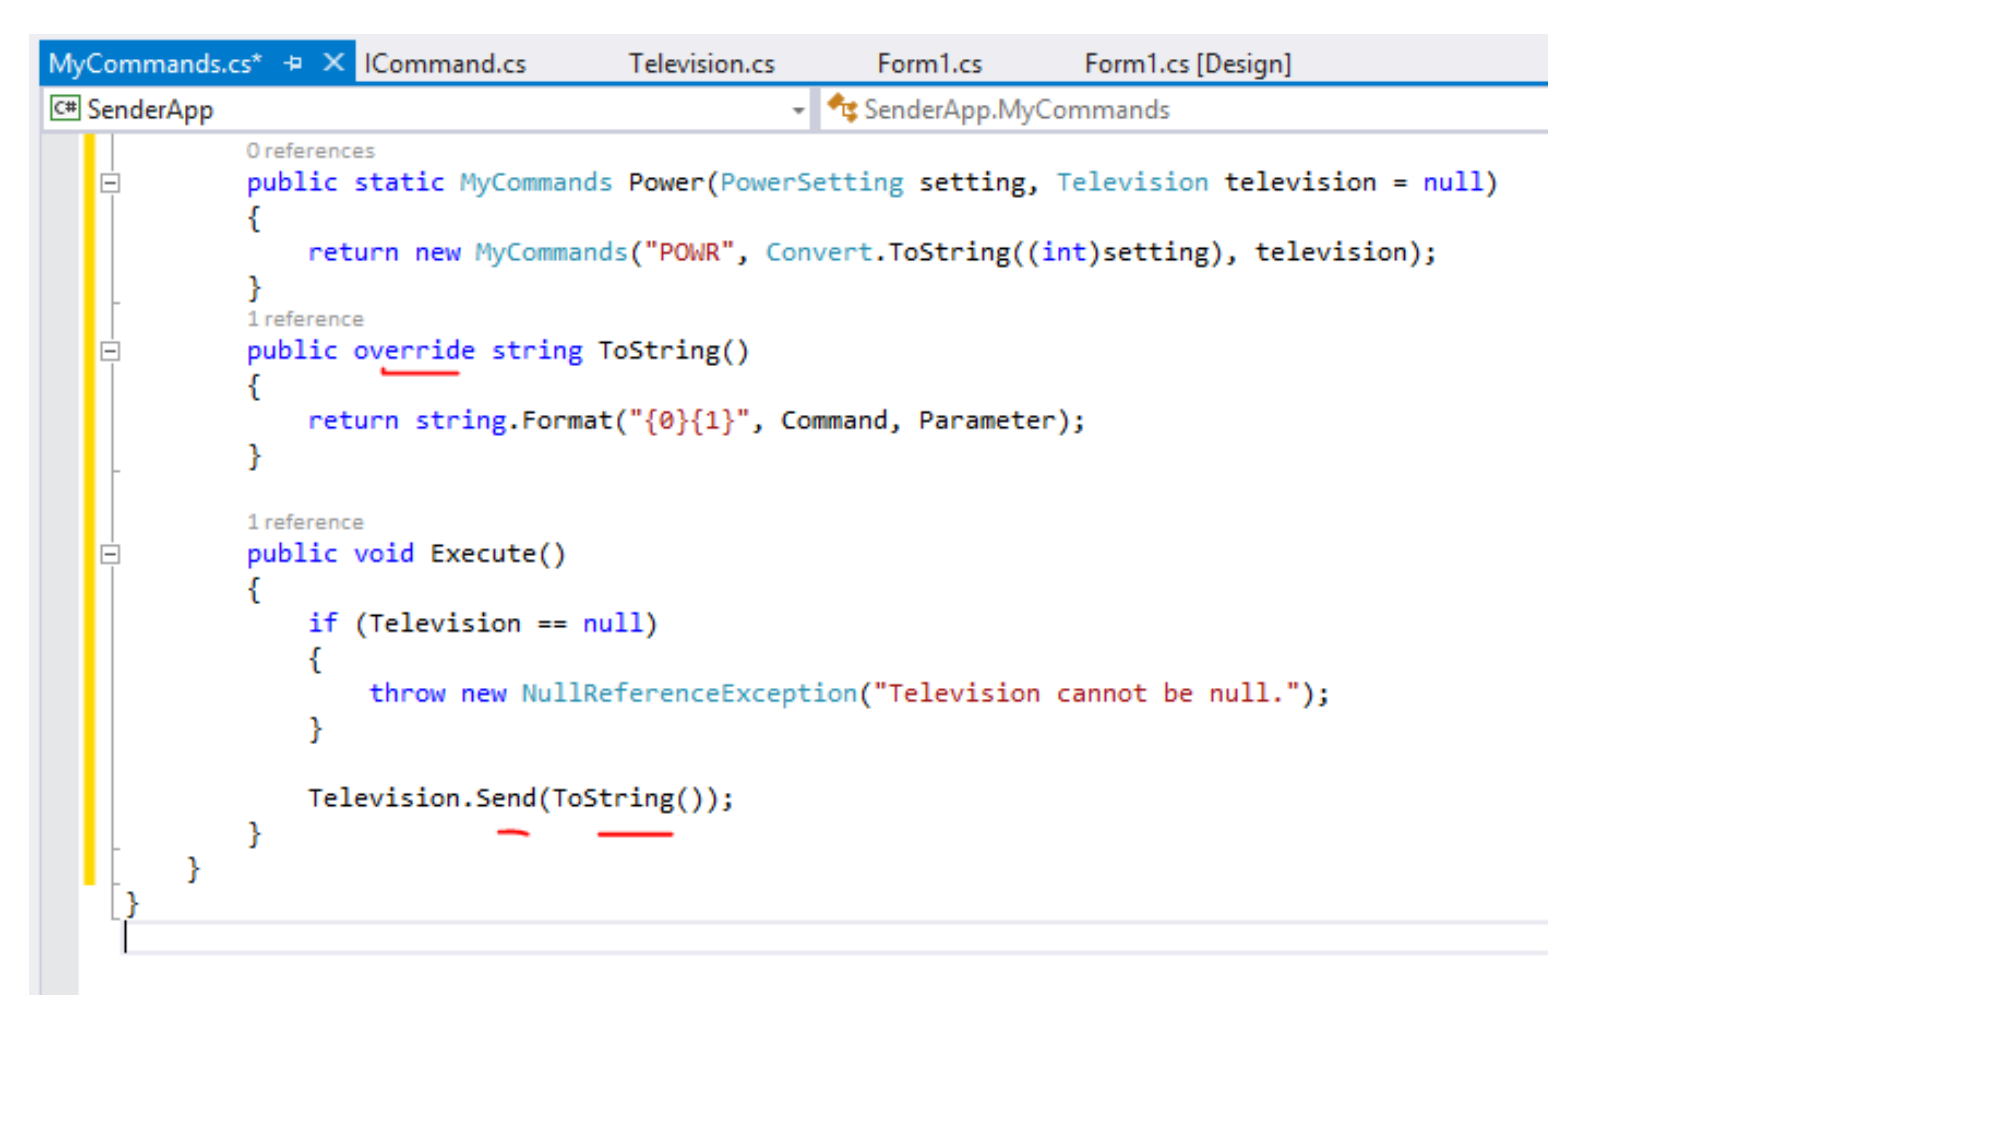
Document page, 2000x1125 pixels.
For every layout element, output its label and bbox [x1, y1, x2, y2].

picture [29, 34, 1549, 995]
